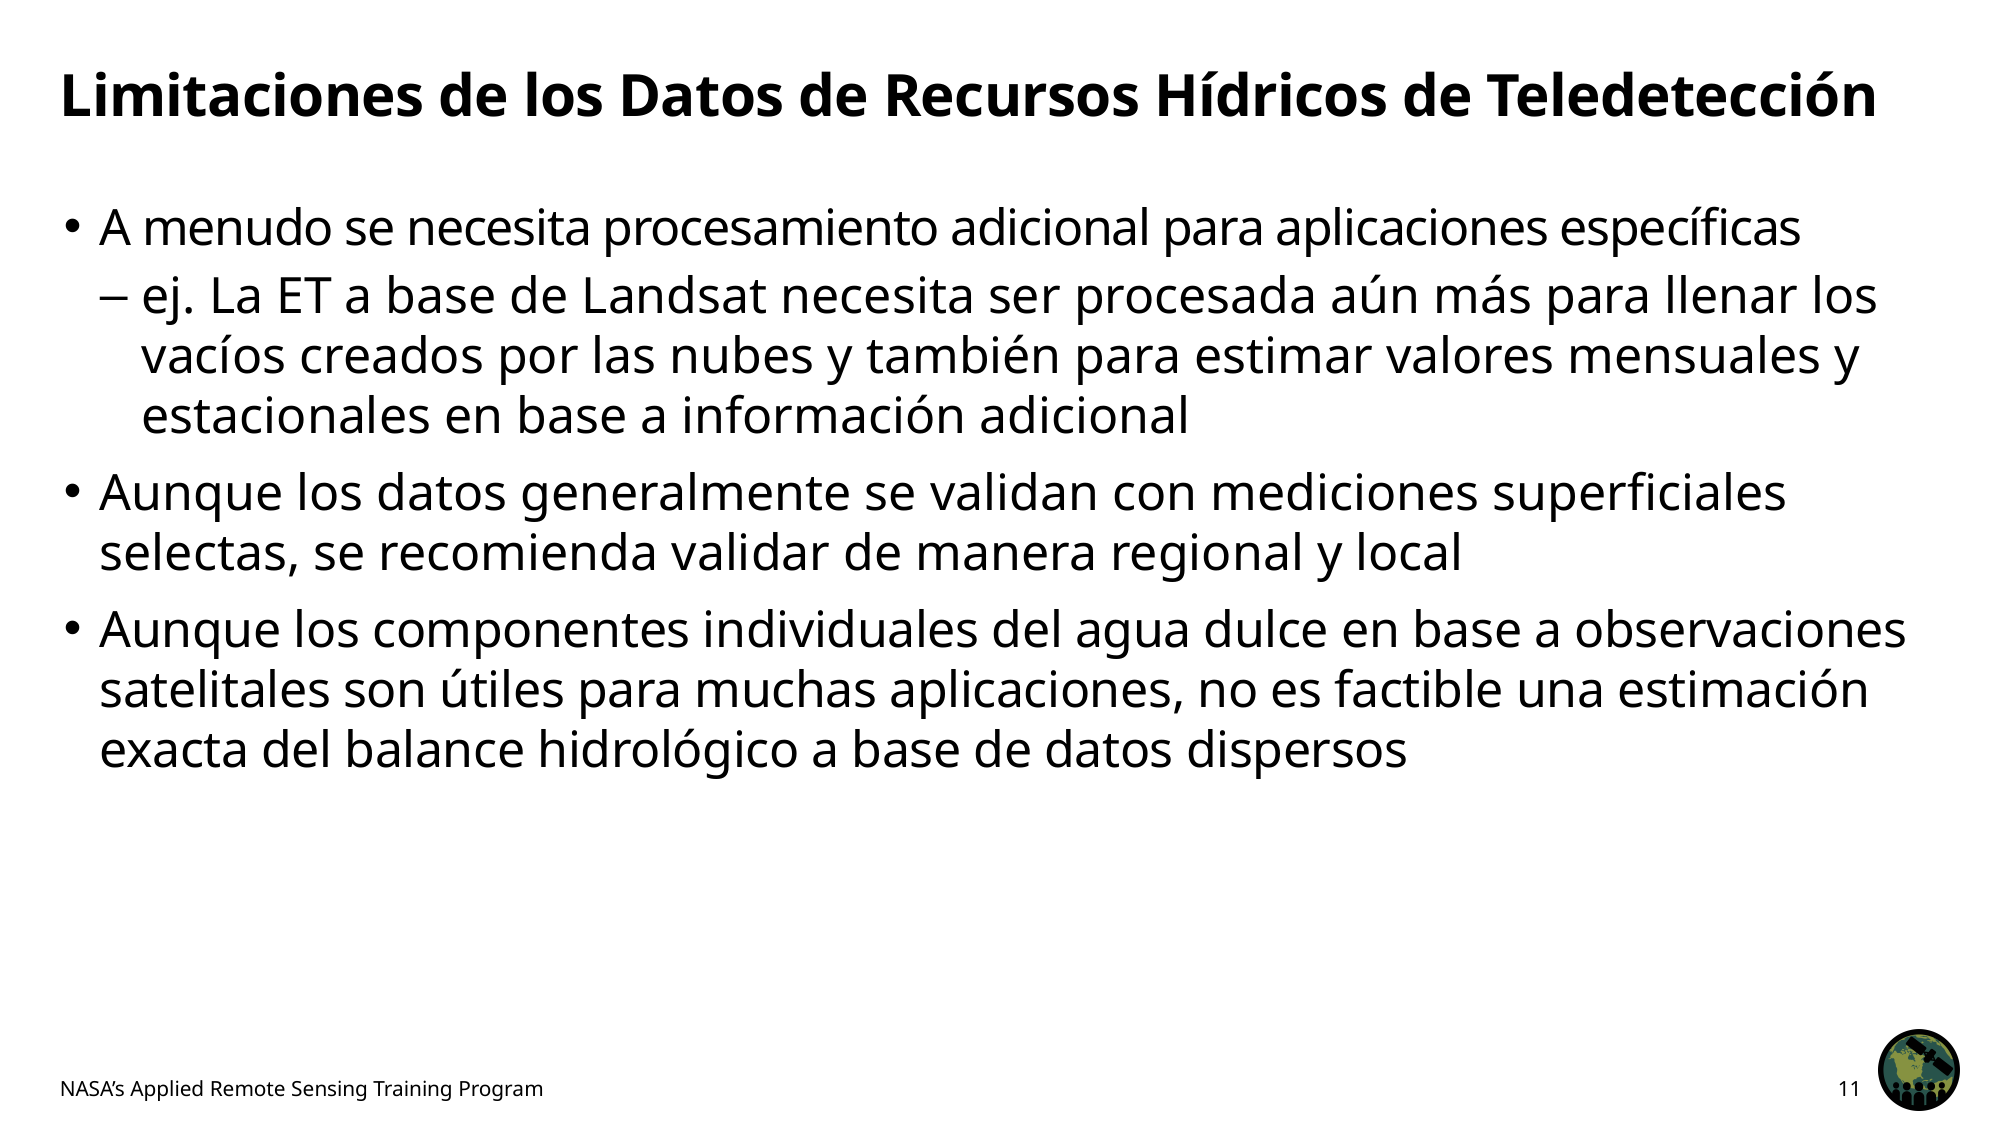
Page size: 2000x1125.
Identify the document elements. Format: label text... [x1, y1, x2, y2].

picture [1878, 1029, 1960, 1111]
list A menudo se necesita procesamiento adicional para aplicaciones específicas ej. La ET a base de Landsat necesita ser procesada aún más para llenar los vacíos creados por las nubes y también para estimar valores mensuales y estacionales en base a información adicional Aunque los datos generalmente se validan con mediciones superficiales selectas, se recomienda validar de manera regional y local Aunque los componentes individuales del agua dulce en base a observaciones satelitales son útiles para muchas aplicaciones, no es factible una estimación exacta del balance hidrológico a base de datos dispersos [39, 185, 1960, 974]
title Limitaciones de los Datos de Recursos Hídricos de Teledetección [39, 45, 1960, 140]
